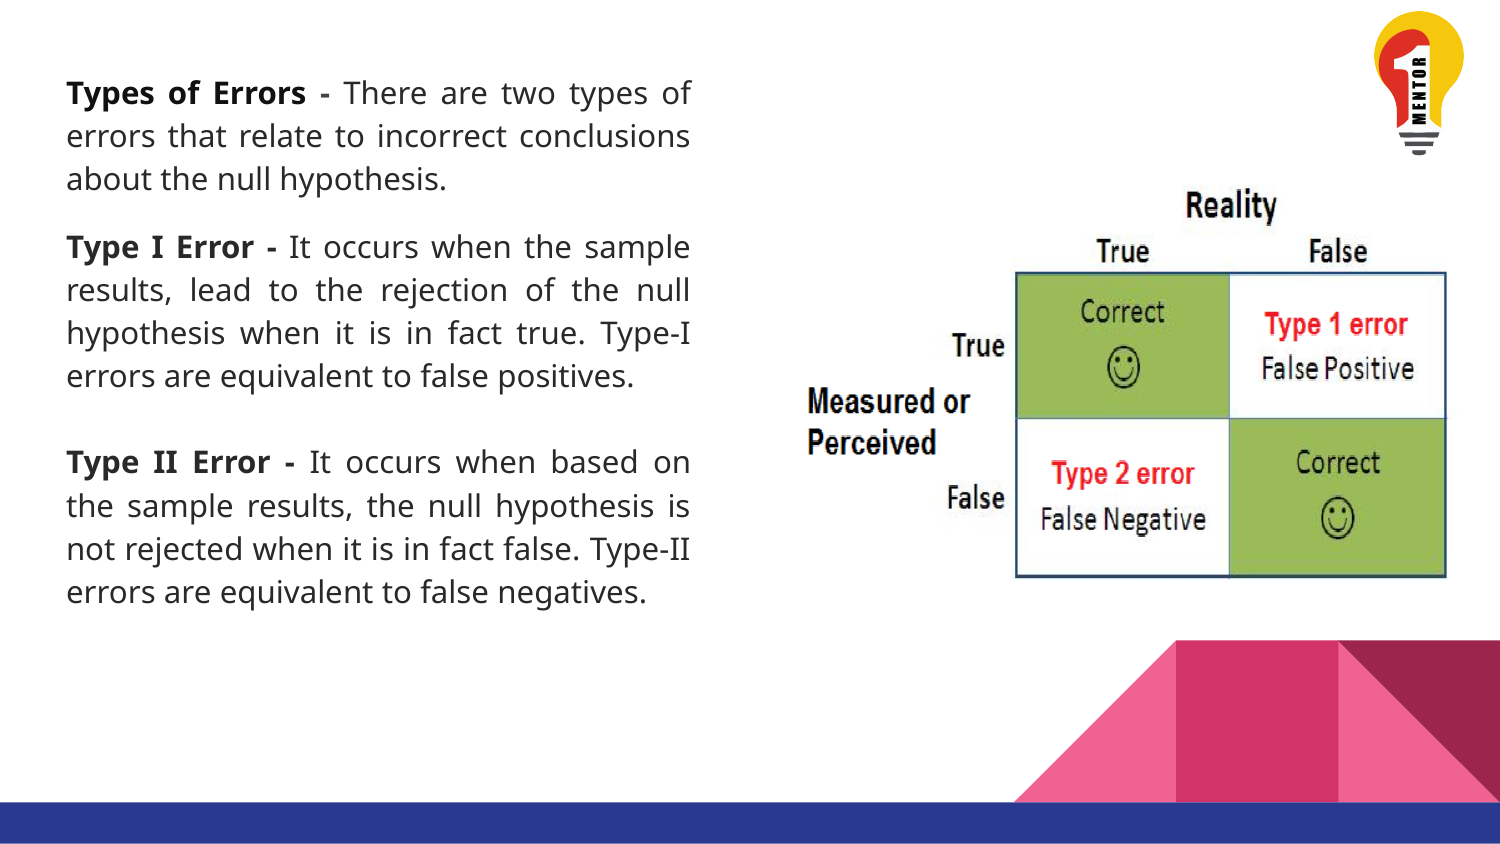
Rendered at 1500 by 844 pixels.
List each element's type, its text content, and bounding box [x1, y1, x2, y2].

picture [789, 177, 1464, 589]
picture [1374, 11, 1465, 168]
list Types of Errors - There are two types of errors that relate to incorrect conclusions about the null hypothesis. Type I Error - It occurs when the sample results, lead to the rejection of the null hypothesis when it is in fact true. Type-I errors are equivalent to false positives. Type II Error - It occurs when based on the sample results, the null hypothesis is not rejected when it is in fact false. Type-II errors are equivalent to false negatives. [51, 52, 707, 750]
